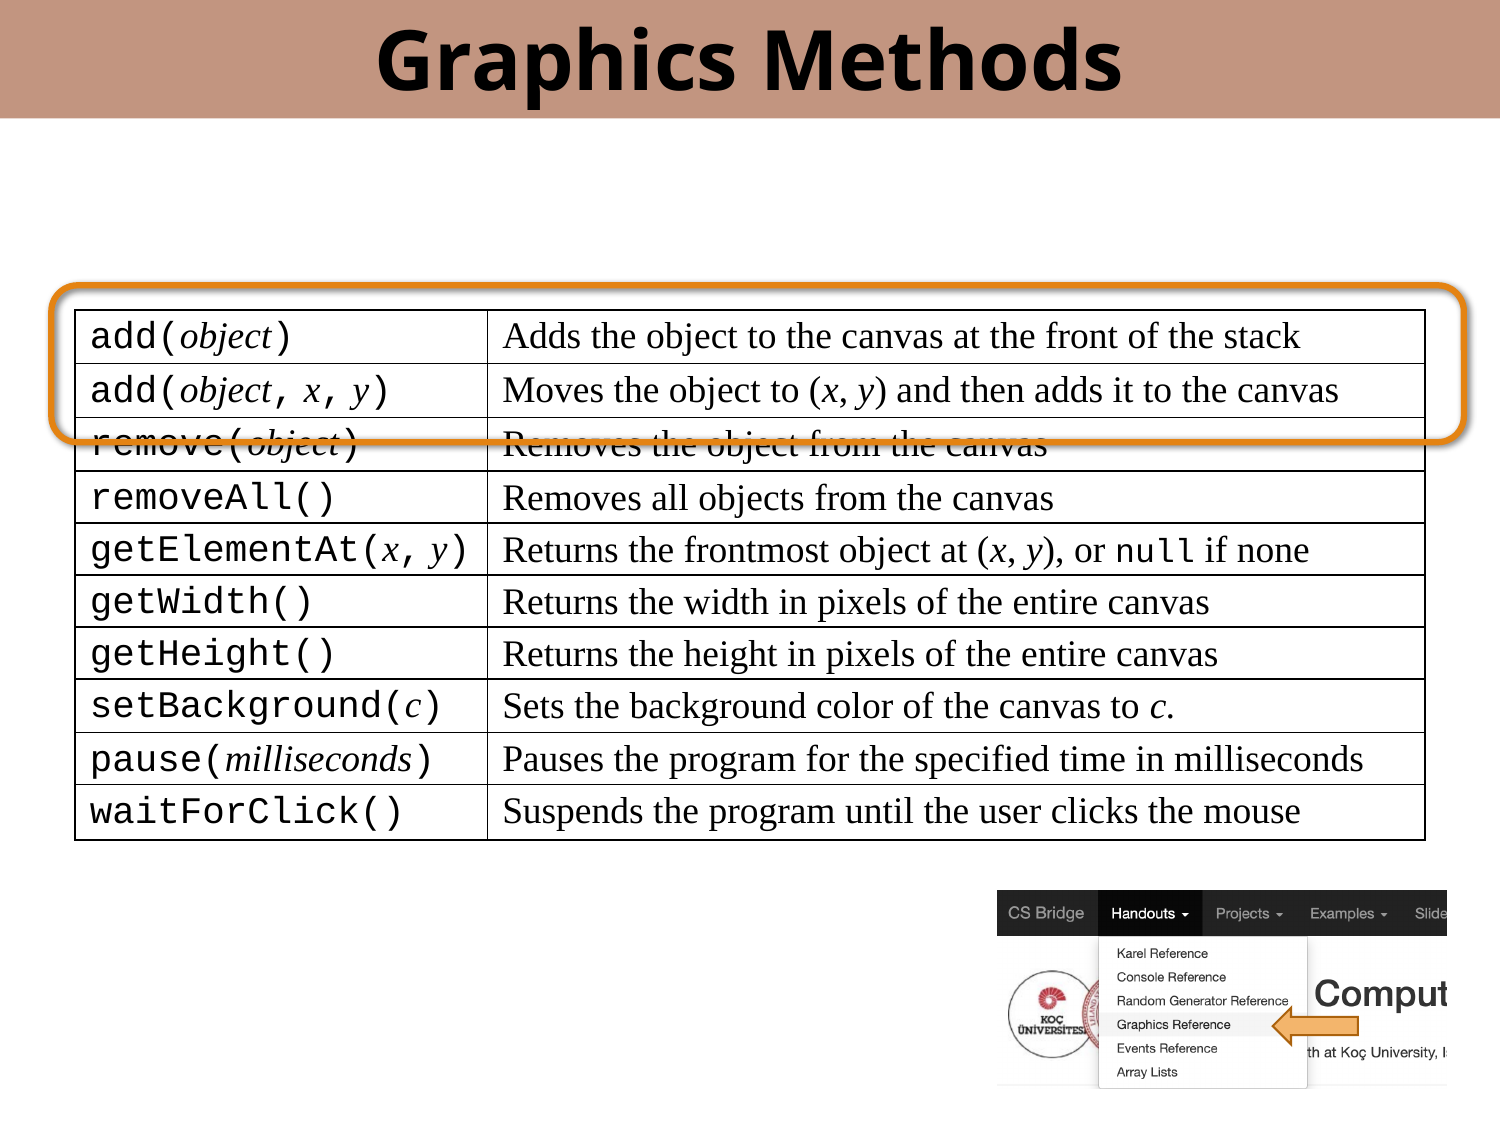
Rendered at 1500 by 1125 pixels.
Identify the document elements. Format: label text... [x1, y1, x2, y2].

picture [997, 889, 1447, 1090]
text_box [74, 309, 1426, 731]
text_box Graphics Methods [0, 0, 1500, 121]
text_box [74, 732, 1426, 841]
text_box [50, 284, 1465, 444]
